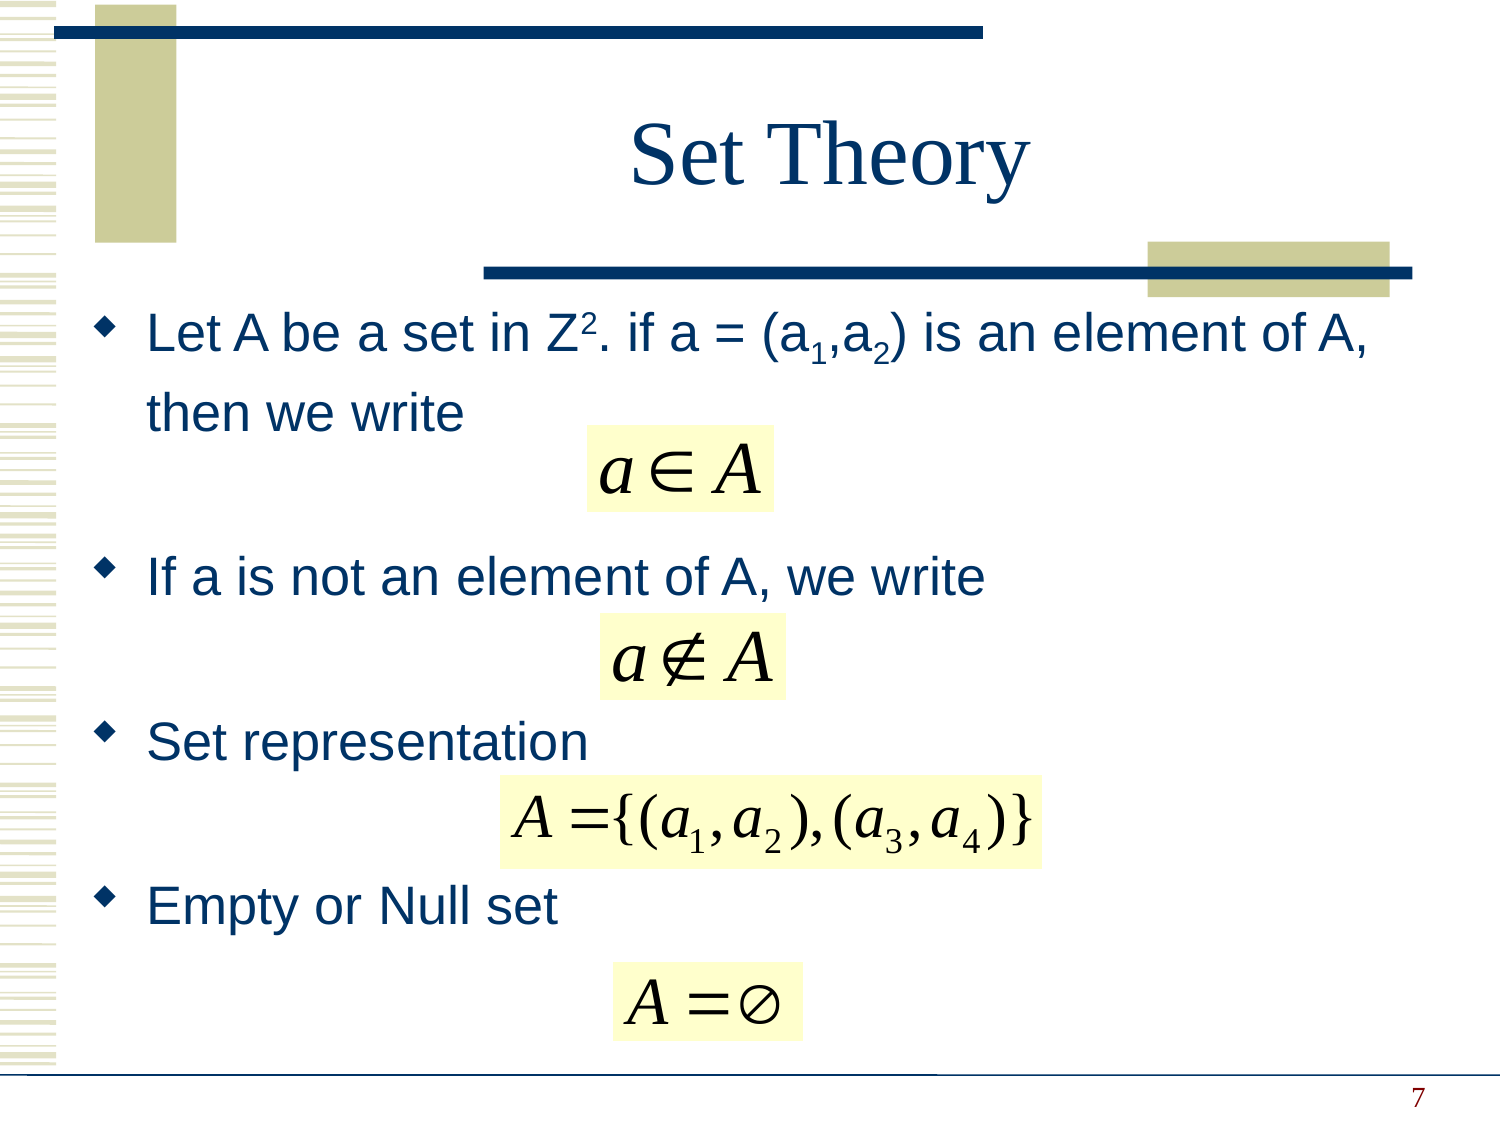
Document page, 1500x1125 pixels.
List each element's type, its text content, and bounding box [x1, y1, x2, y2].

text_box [612, 962, 804, 1042]
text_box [587, 424, 775, 513]
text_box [499, 774, 1043, 869]
text_box Let A be a set in Z2. if a = (a1,a2) is an element of A, then we write If a is not an element of A, we write Set representation Empty or Null set [74, 282, 1425, 1006]
text_box 7 [1080, 1046, 1441, 1121]
title Set Theory [224, 62, 1436, 251]
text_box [599, 612, 787, 701]
